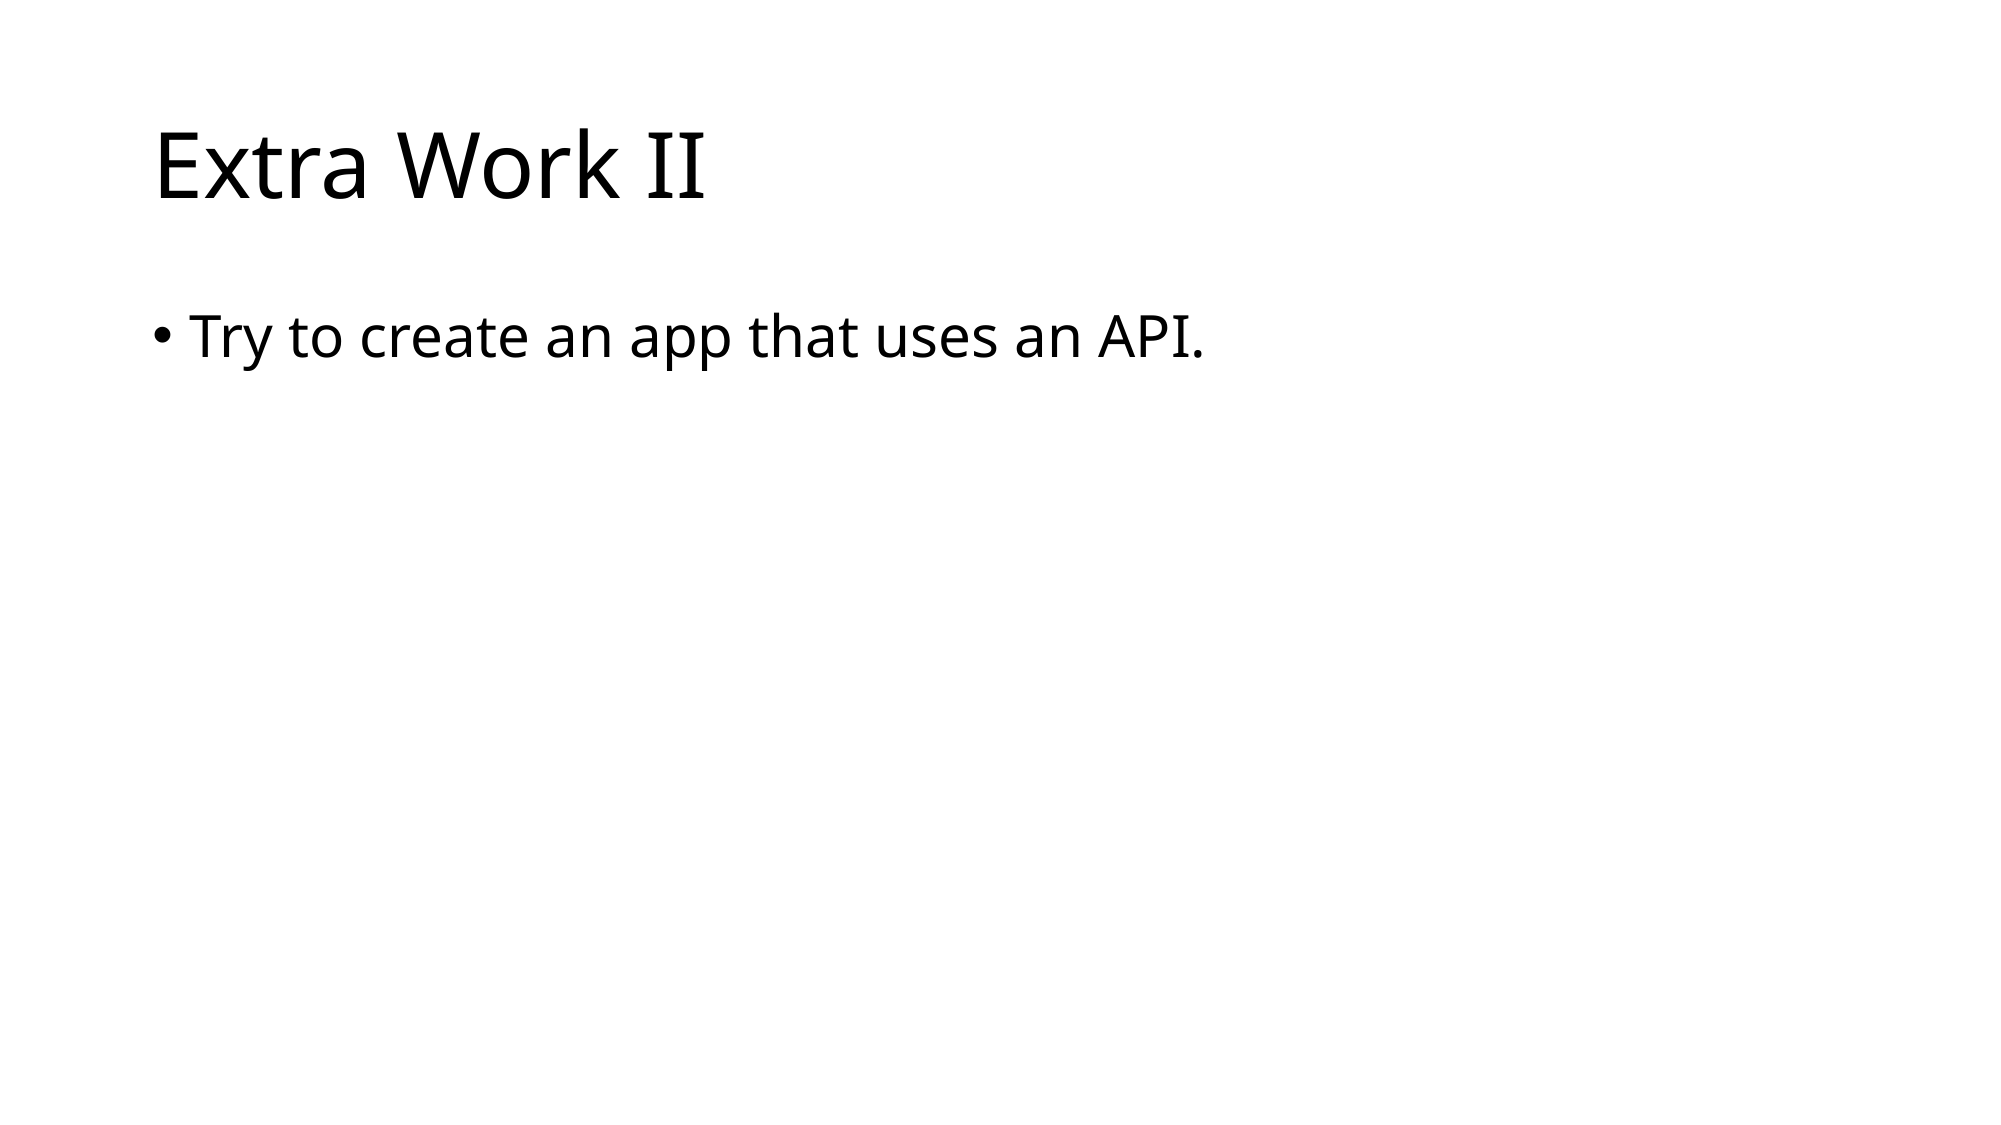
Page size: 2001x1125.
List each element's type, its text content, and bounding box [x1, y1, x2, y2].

list Try to create an app that uses an API. [137, 299, 1863, 1014]
title Extra Work II [137, 59, 1863, 278]
